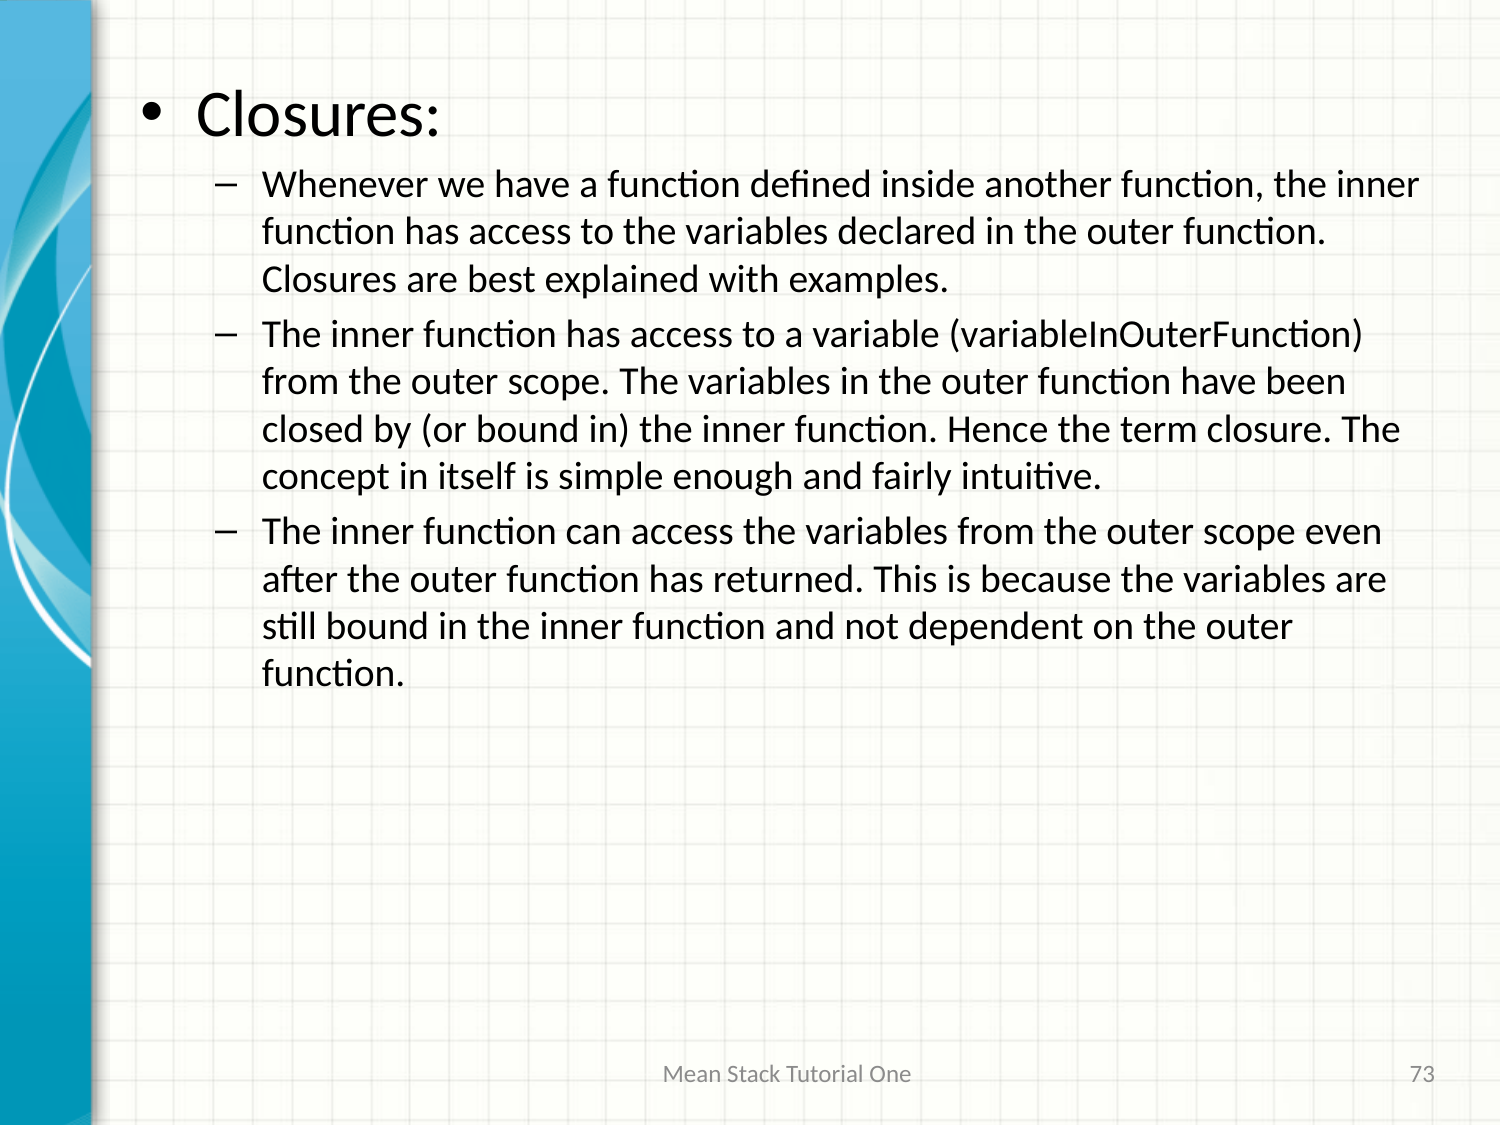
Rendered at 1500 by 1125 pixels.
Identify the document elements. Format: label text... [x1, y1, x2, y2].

list Closures: Whenever we have a function defined inside another function, the inner function has access to the variables declared in the outer function. Closures are best explained with examples. The inner function has access to a variable (variableInOuterFunction) from the outer scope. The variables in the outer function have been closed by (or bound in) the inner function. Hence the term closure. The concept in itself is simple enough and fairly intuitive. The inner function can access the variables from the outer scope even after the outer function has returned. This is because the variables are still bound in the inner function and not dependent on the outer function. [125, 62, 1450, 967]
picture [0, 0, 1500, 1125]
slide_number 73 [1100, 1042, 1450, 1103]
footer Mean Stack Tutorial One [549, 1042, 1025, 1103]
